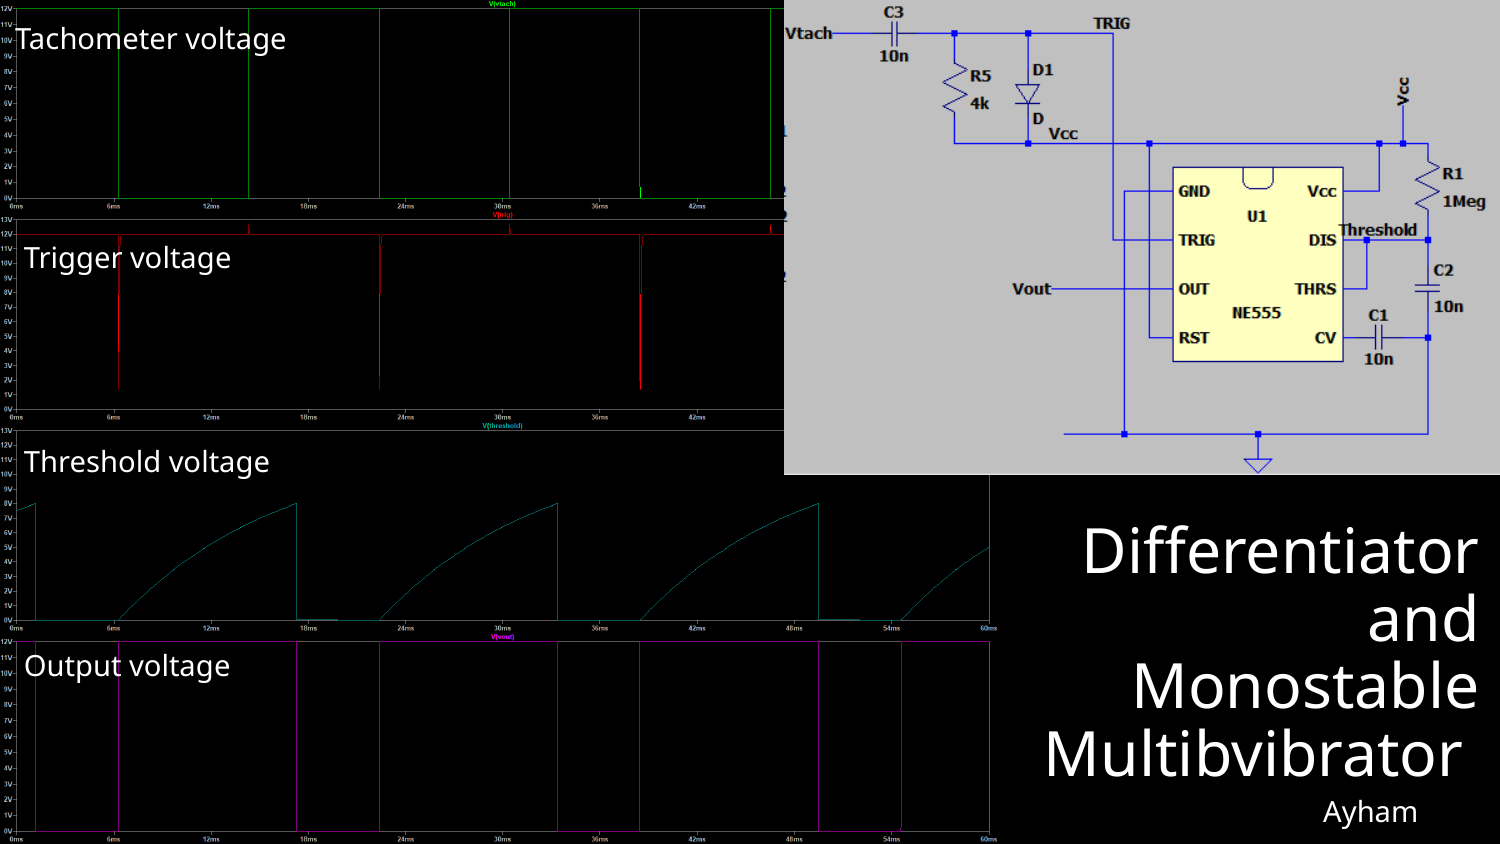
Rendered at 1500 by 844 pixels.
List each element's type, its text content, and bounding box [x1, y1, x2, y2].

title Differentiator and Monostable Multibvibrator [1004, 483, 1492, 836]
picture [0, 0, 1500, 844]
text_box Ayham [1308, 778, 1500, 843]
